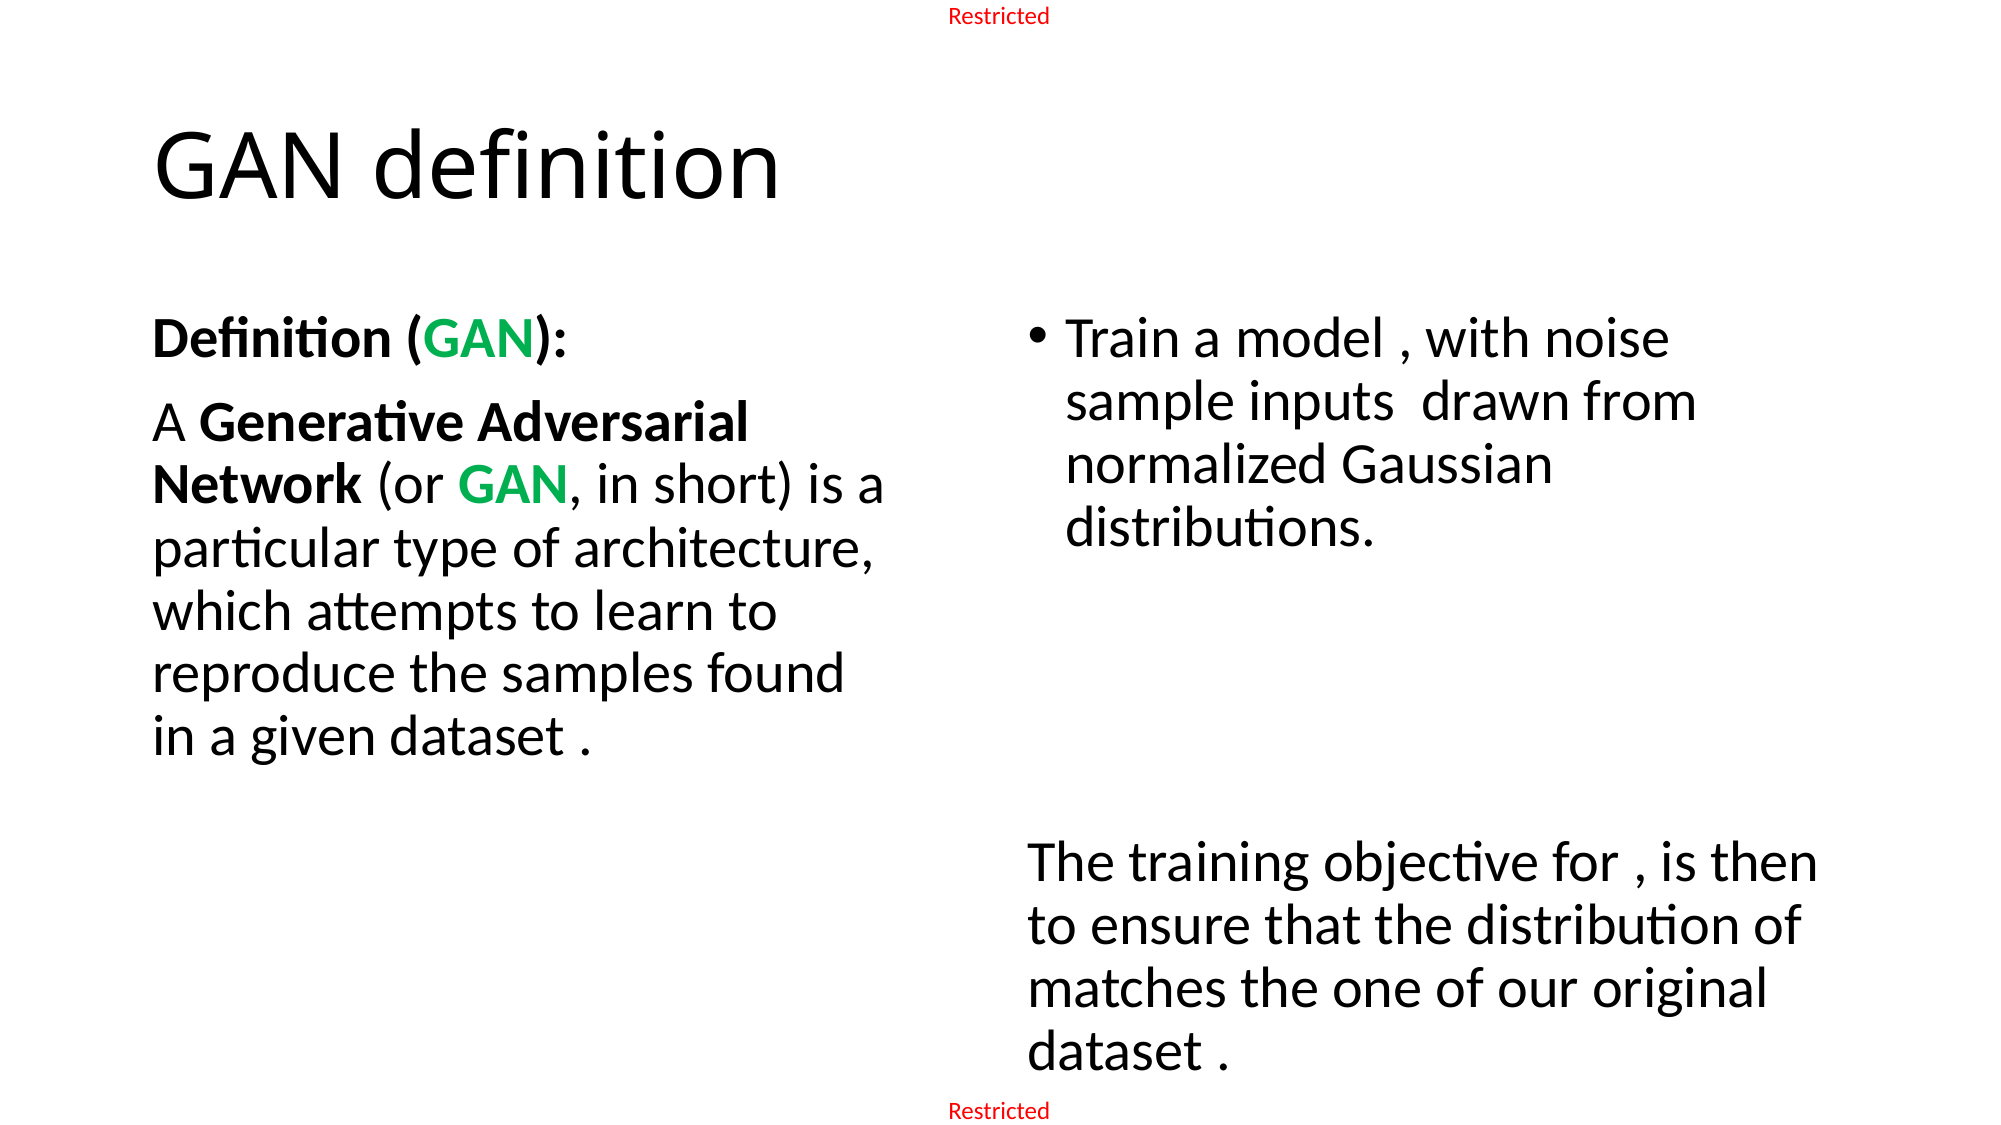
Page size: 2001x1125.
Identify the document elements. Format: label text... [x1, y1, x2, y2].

title GAN definition [137, 59, 1863, 278]
